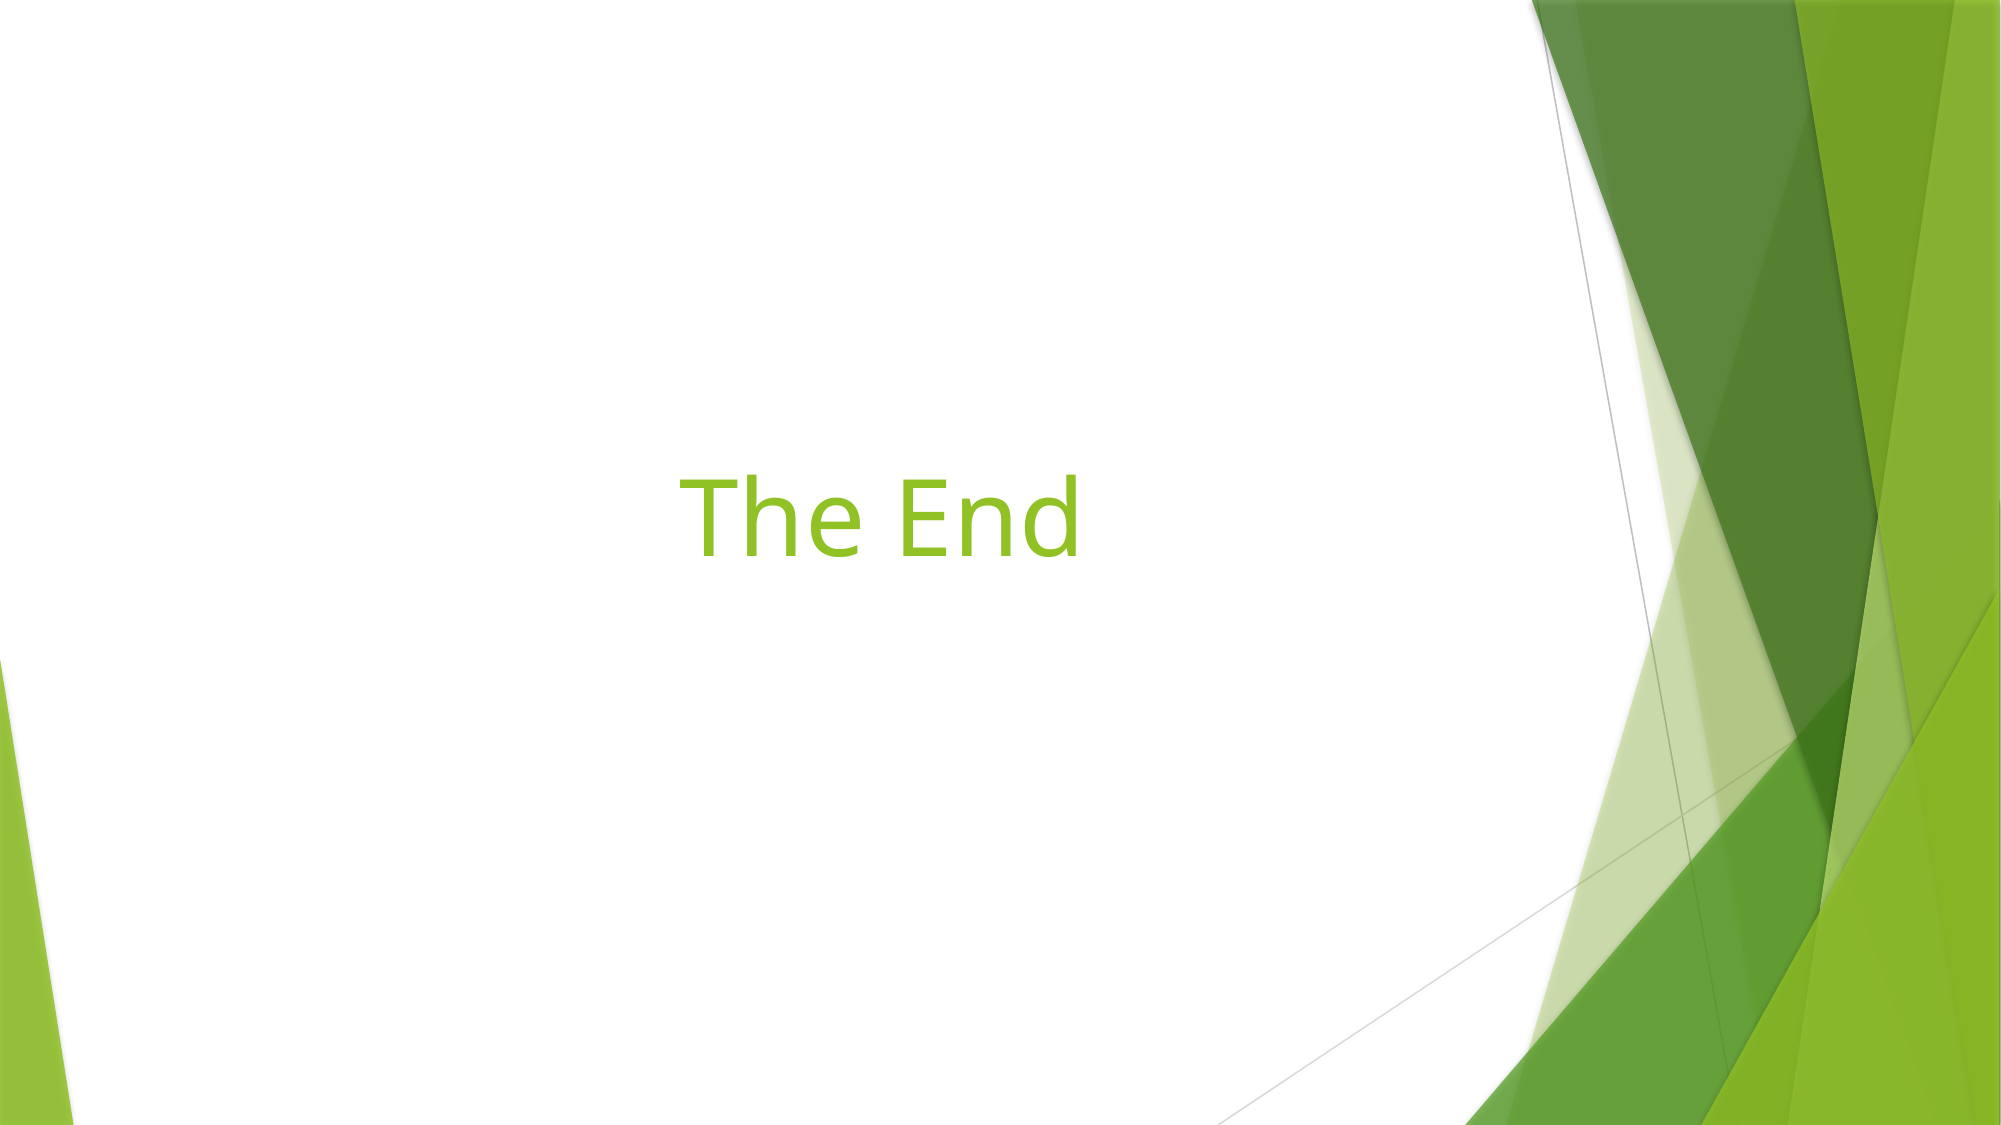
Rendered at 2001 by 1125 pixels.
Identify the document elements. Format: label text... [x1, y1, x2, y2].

title The End [664, 441, 1199, 659]
